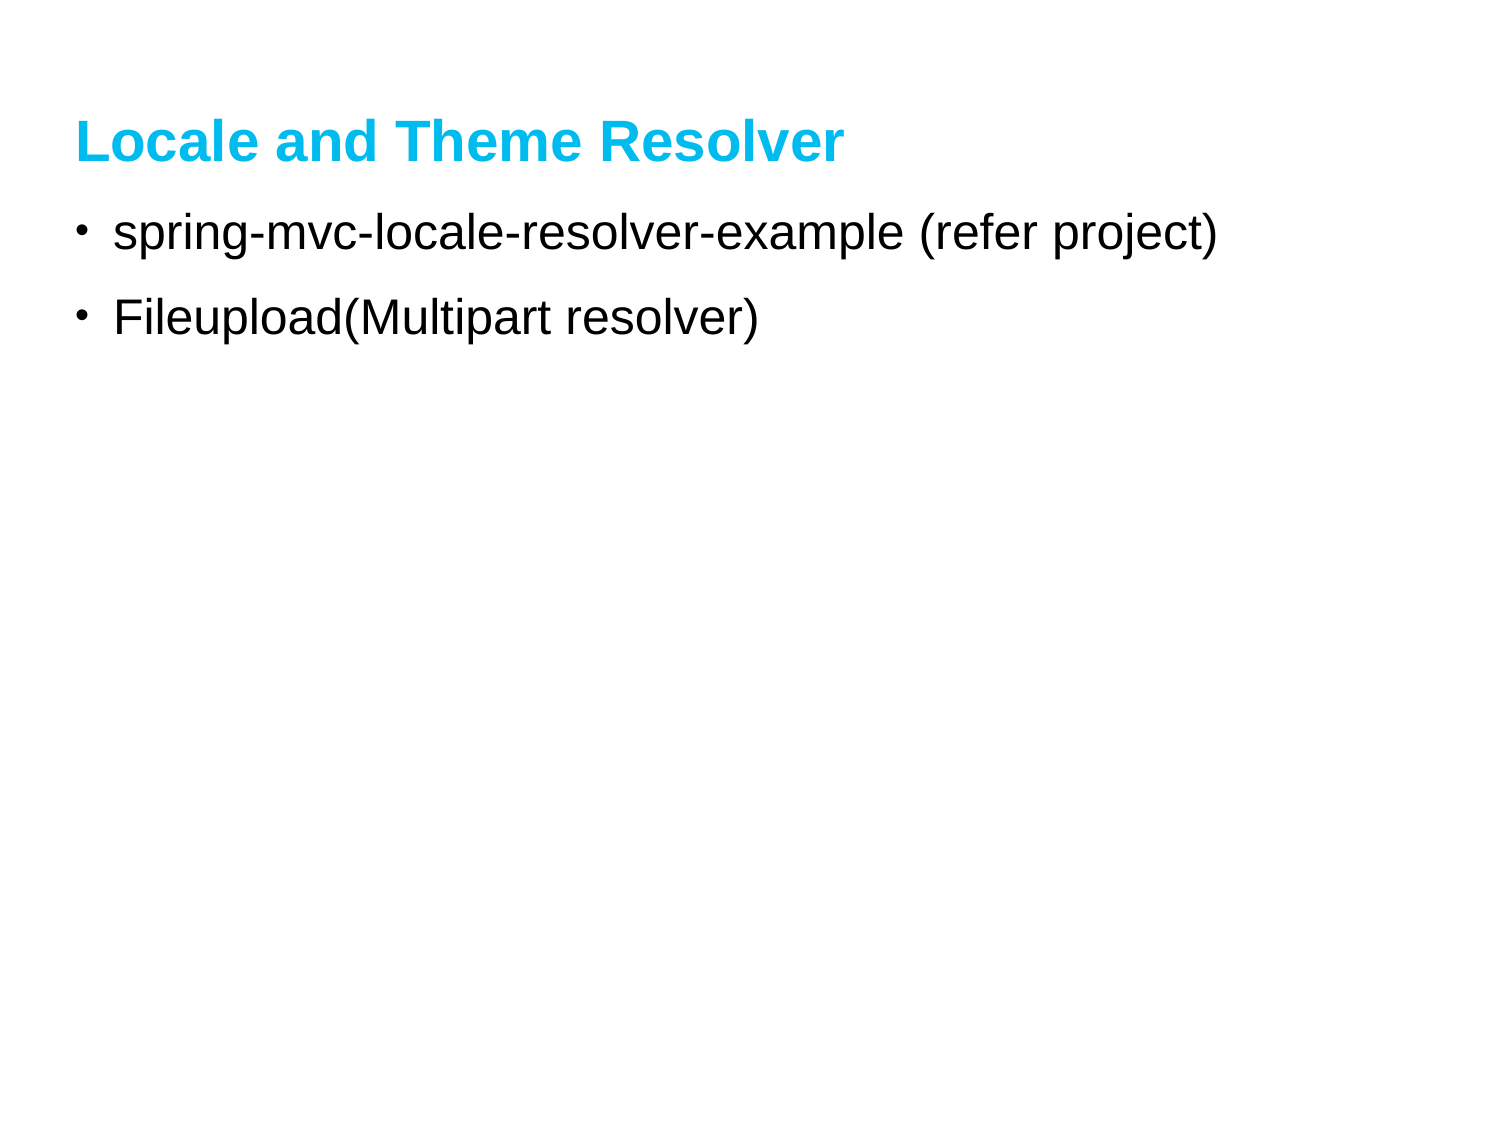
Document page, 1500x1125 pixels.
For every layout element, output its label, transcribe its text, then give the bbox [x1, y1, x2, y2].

title Locale and Theme Resolver [75, 30, 1425, 173]
list spring-mvc-locale-resolver-example (refer project) Fileupload(Multipart resolver) [75, 199, 1425, 942]
